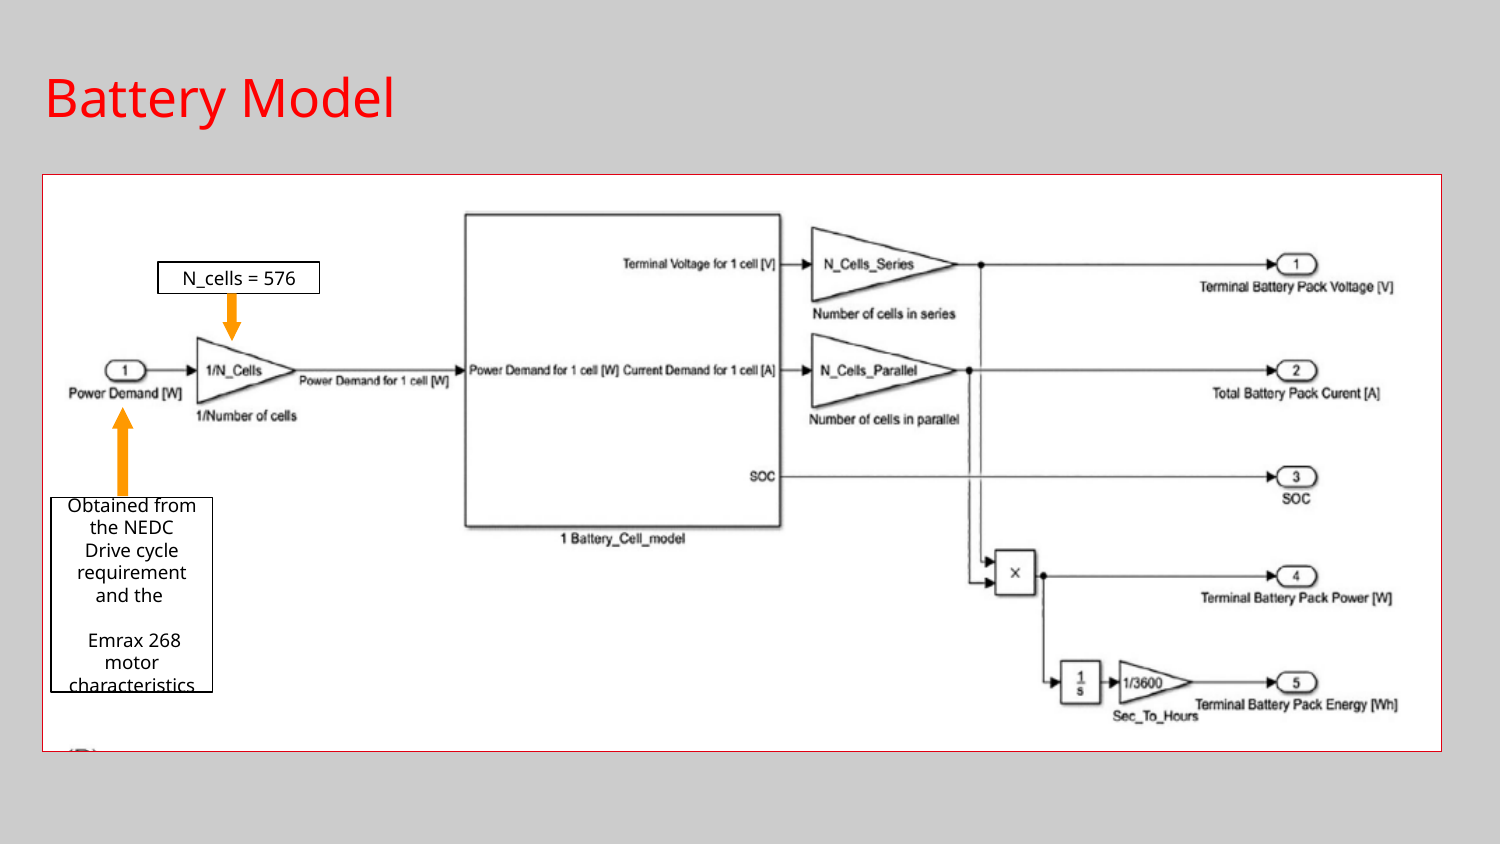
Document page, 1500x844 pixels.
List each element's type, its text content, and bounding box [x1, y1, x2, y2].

title Battery Model [29, 49, 750, 144]
picture [42, 174, 1443, 752]
